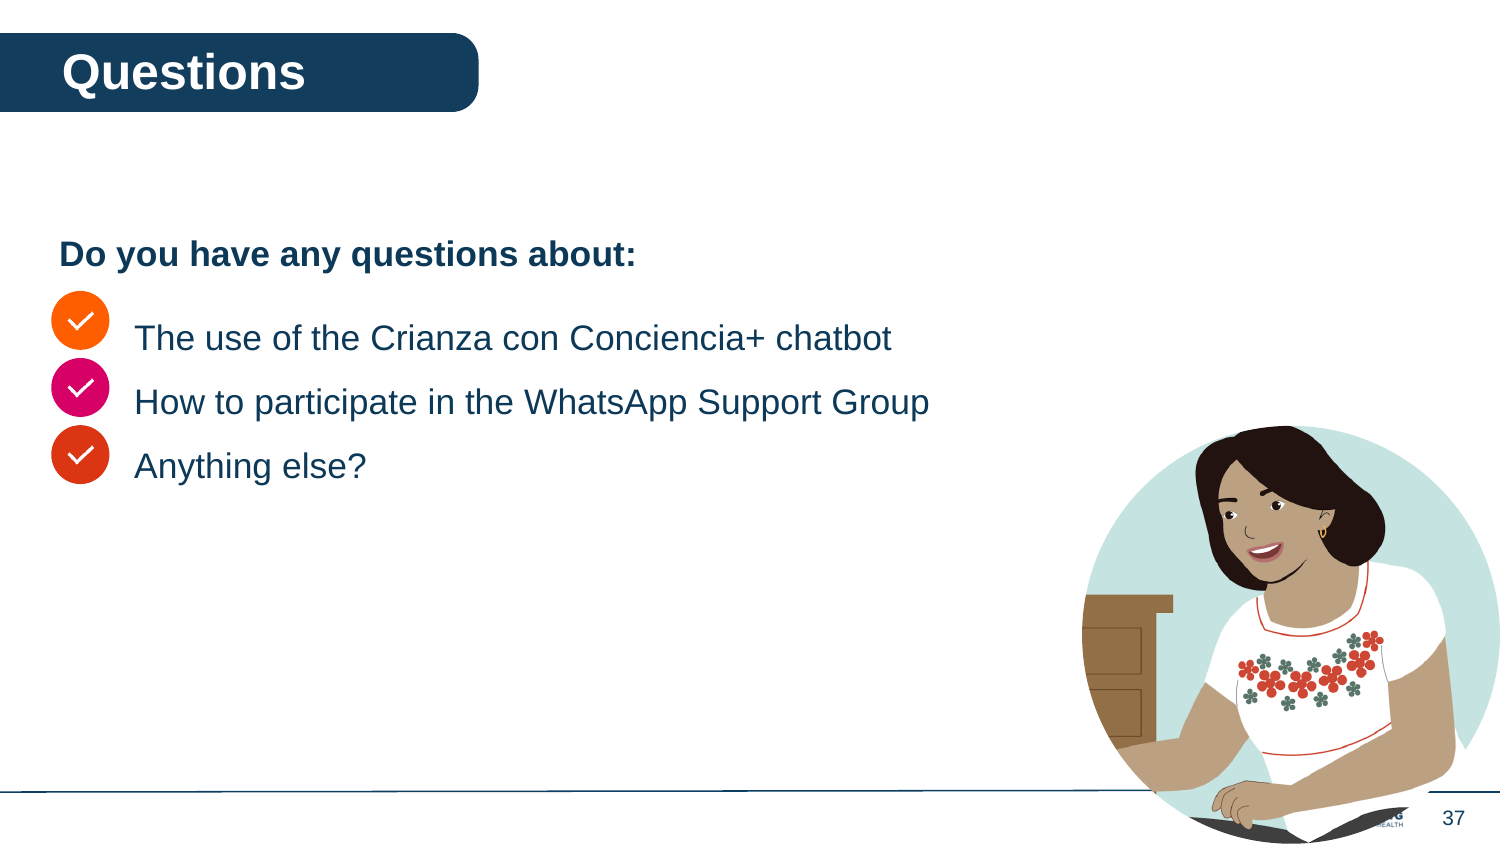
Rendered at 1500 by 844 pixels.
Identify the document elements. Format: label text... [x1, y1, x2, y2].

text_box [0, 33, 466, 112]
picture [1081, 425, 1500, 844]
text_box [50, 357, 110, 418]
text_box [50, 424, 110, 485]
text_box Do you have any questions about: The use of the Crianza con Conciencia+ chatbot How to participate in the WhatsApp Support Group Anything else? [44, 159, 1390, 493]
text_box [50, 290, 110, 351]
text_box Questions [46, 32, 497, 108]
